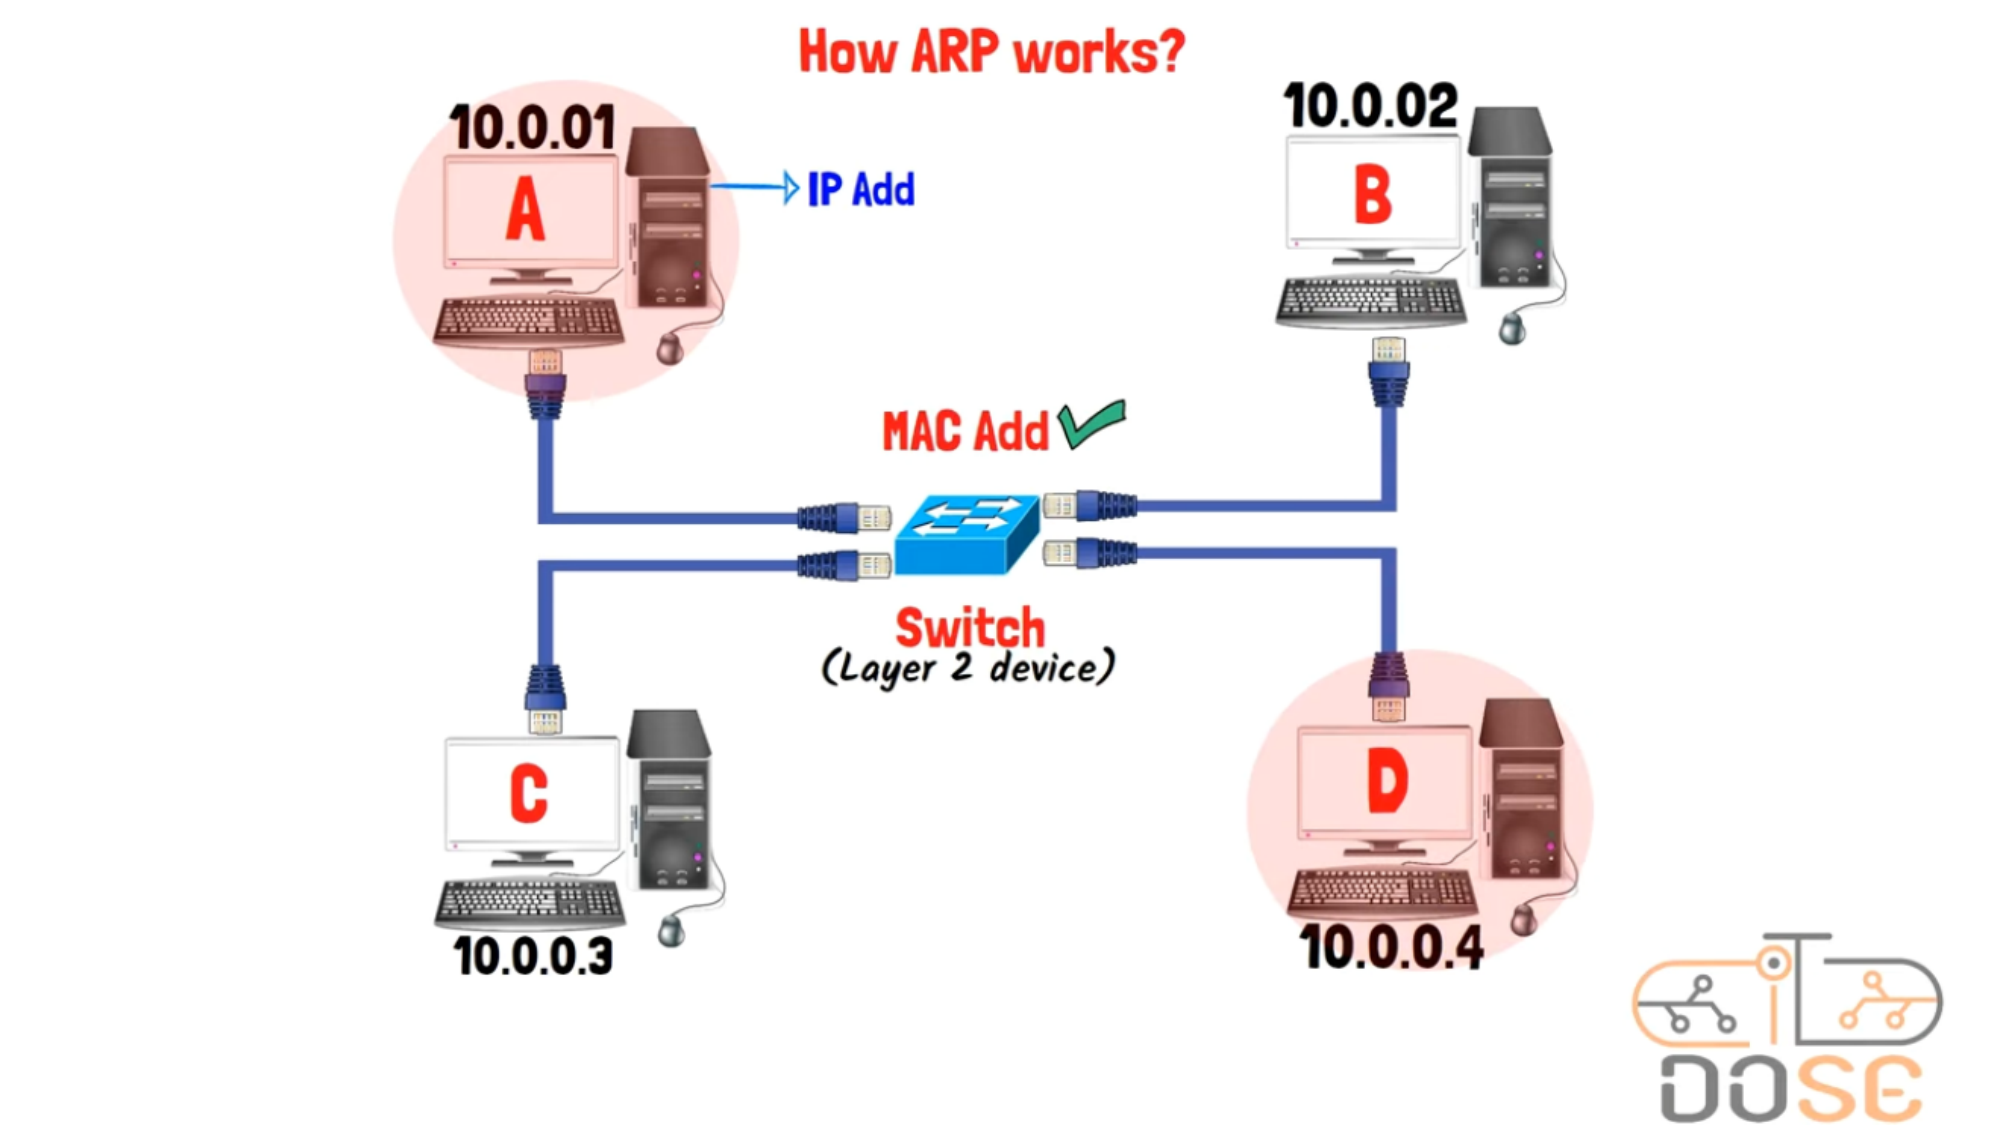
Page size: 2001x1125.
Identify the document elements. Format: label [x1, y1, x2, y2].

list [0, 0, 2000, 1125]
